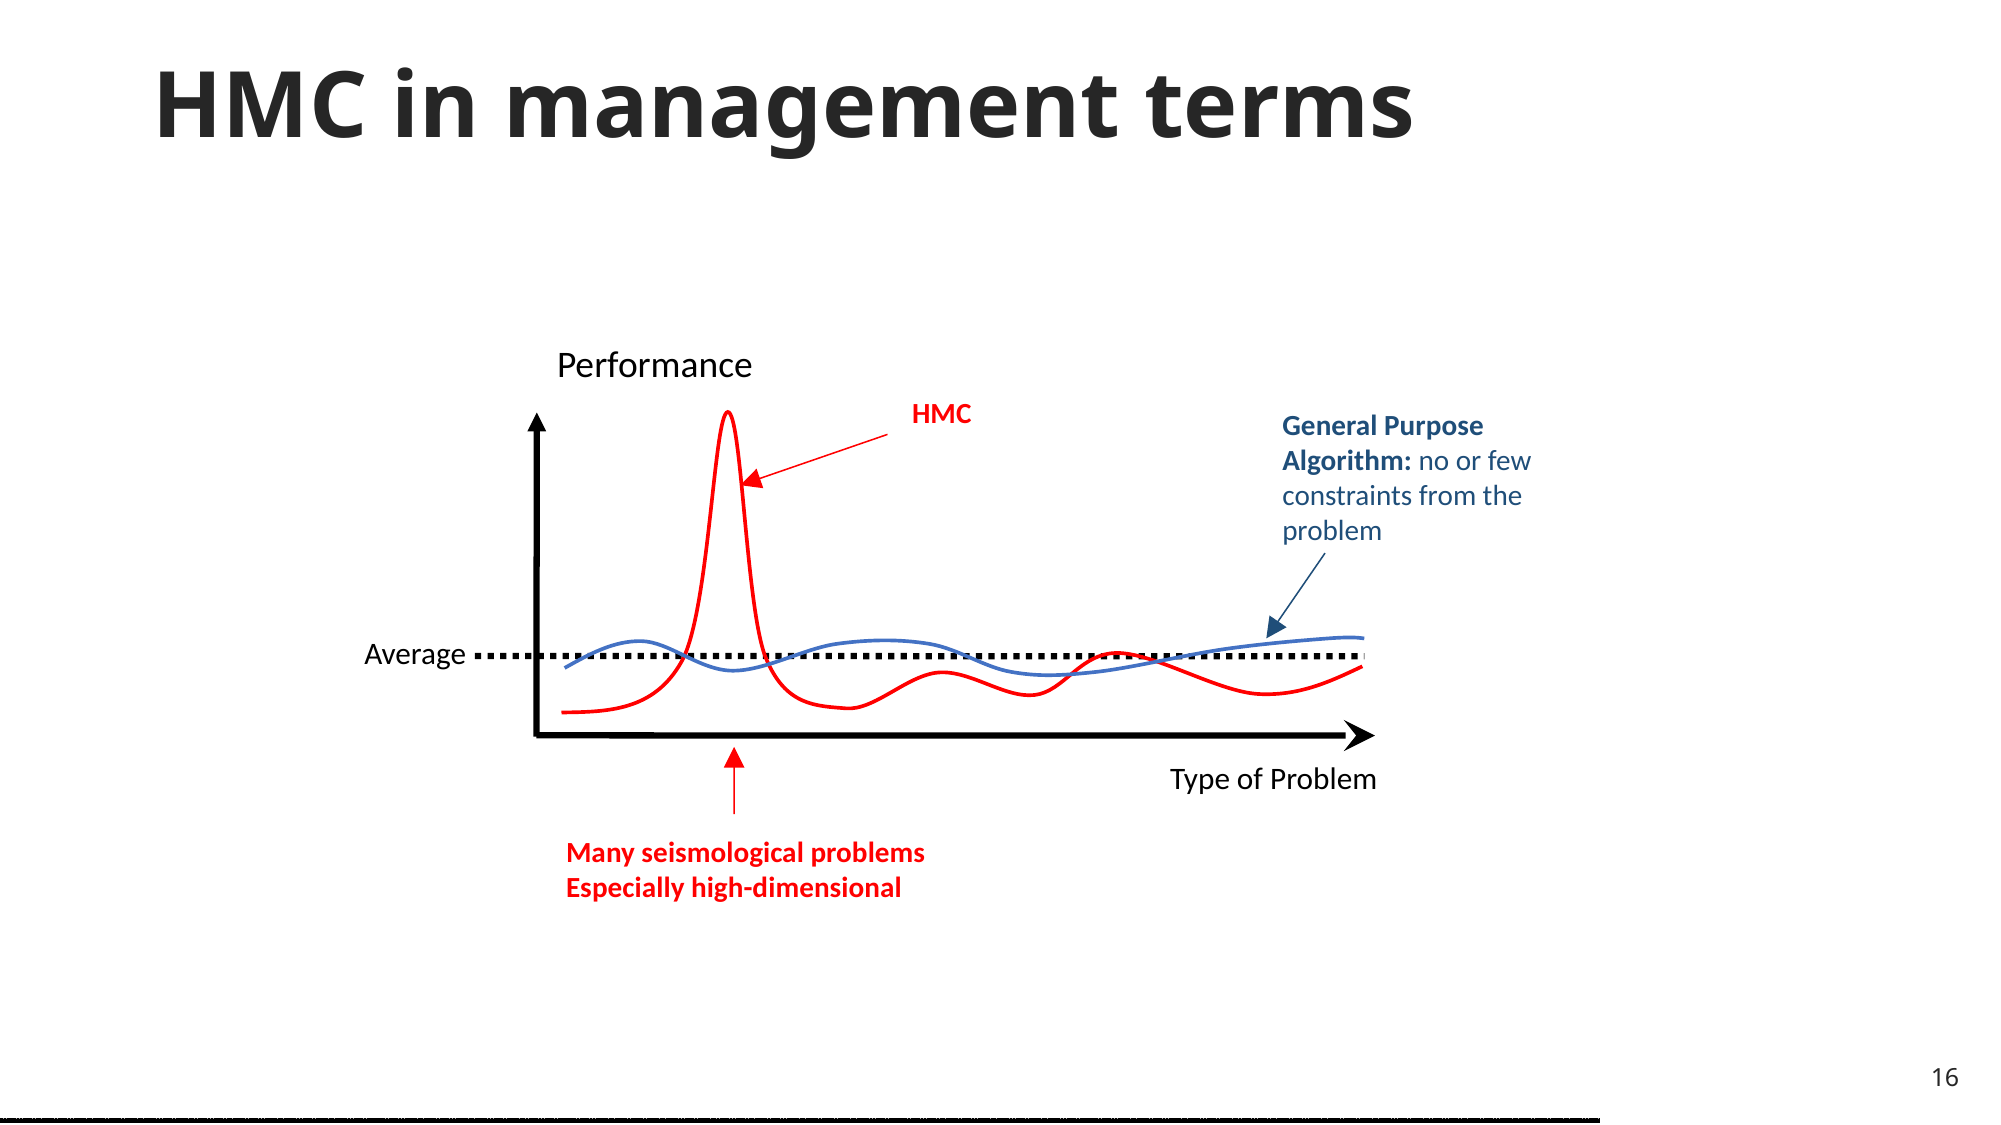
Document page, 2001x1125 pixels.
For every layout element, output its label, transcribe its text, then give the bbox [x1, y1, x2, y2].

title HMC in management terms [137, 0, 1899, 217]
text_box Type of Problem [1155, 751, 1393, 804]
slide_number 16 [1524, 1048, 1975, 1108]
text_box Many seismological problems Especially high-dimensional [551, 826, 941, 911]
text_box General Purpose Algorithm: no or few constraints from the problem [1267, 399, 1554, 554]
text_box [0, 1118, 1601, 1124]
text_box Average [349, 625, 474, 678]
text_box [474, 411, 1375, 737]
text_box HMC [897, 387, 987, 411]
text_box Performance [542, 332, 769, 392]
text_box [723, 746, 745, 815]
